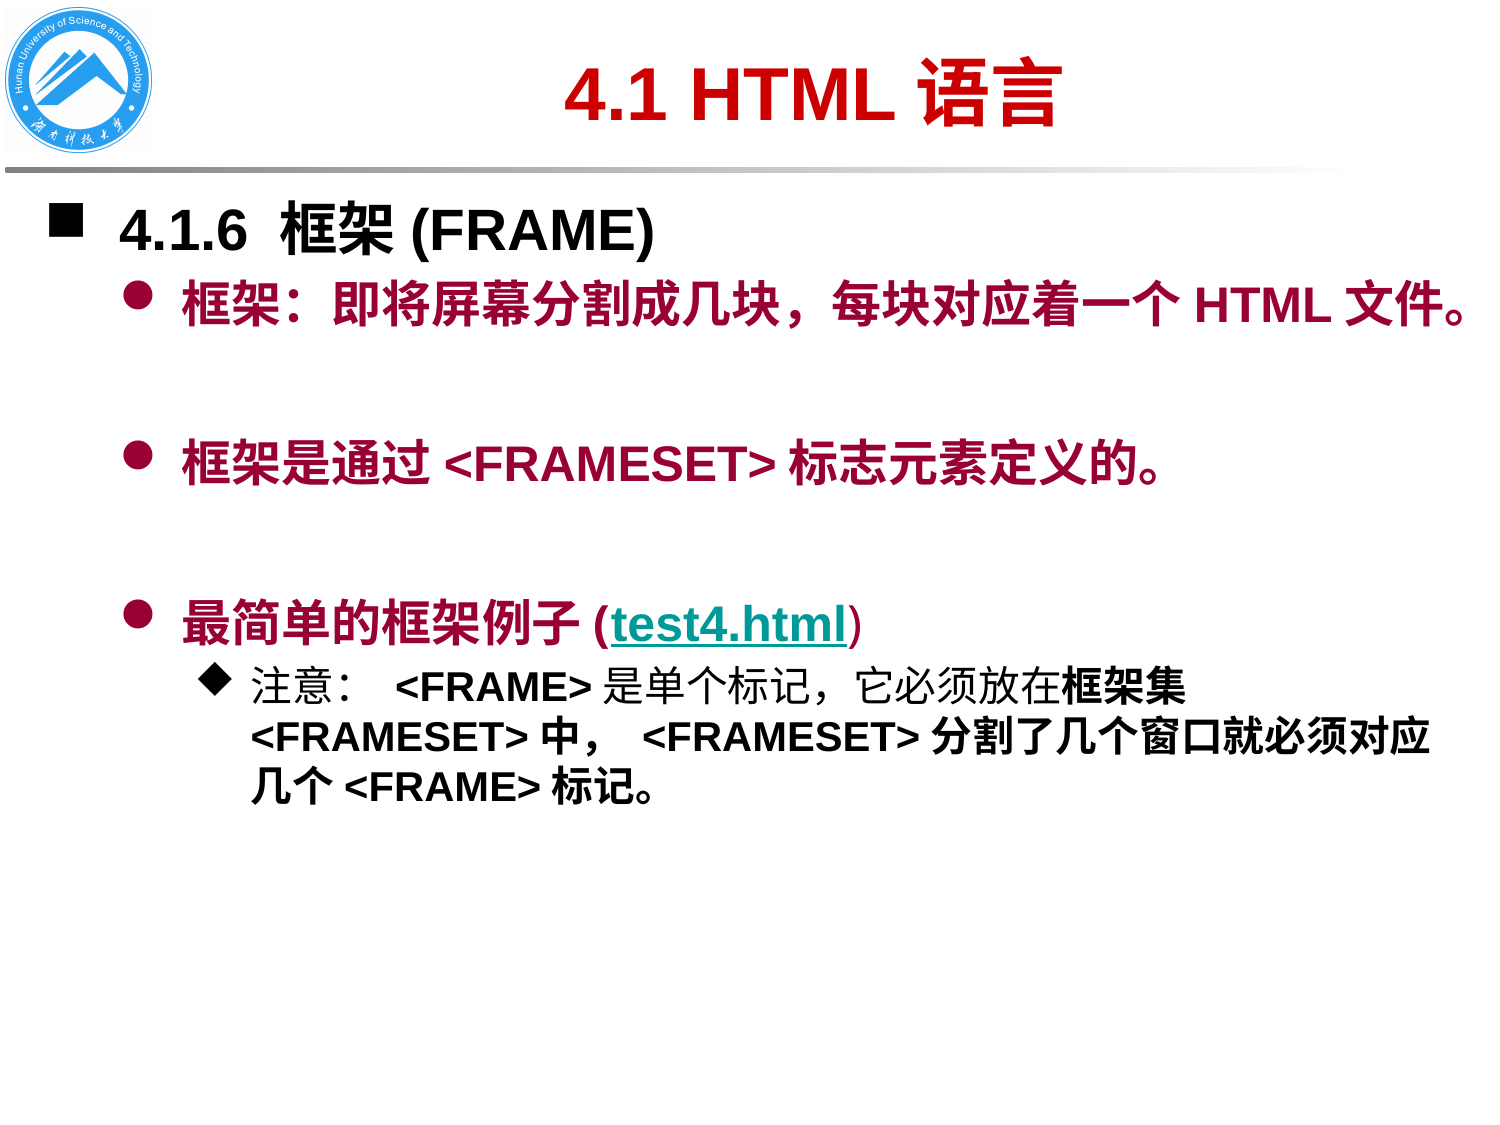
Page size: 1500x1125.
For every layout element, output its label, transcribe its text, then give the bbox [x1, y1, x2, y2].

list 4.1.6 框架(FRAME) 框架：即将屏幕分割成几块，每块对应着一个HTML文件。 框架是通过<FRAMESET>标志元素定义的。 最简单的框架例子(test4.html) 注意： <FRAME>是单个标记，它必须放在框架集<FRAMESET>中， <FRAMESET>分割了几个窗口就必须对应几个<FRAME>标记。 [29, 184, 1471, 1083]
picture [5, 7, 152, 153]
title 4.1 HTML语言 [159, 30, 1471, 150]
